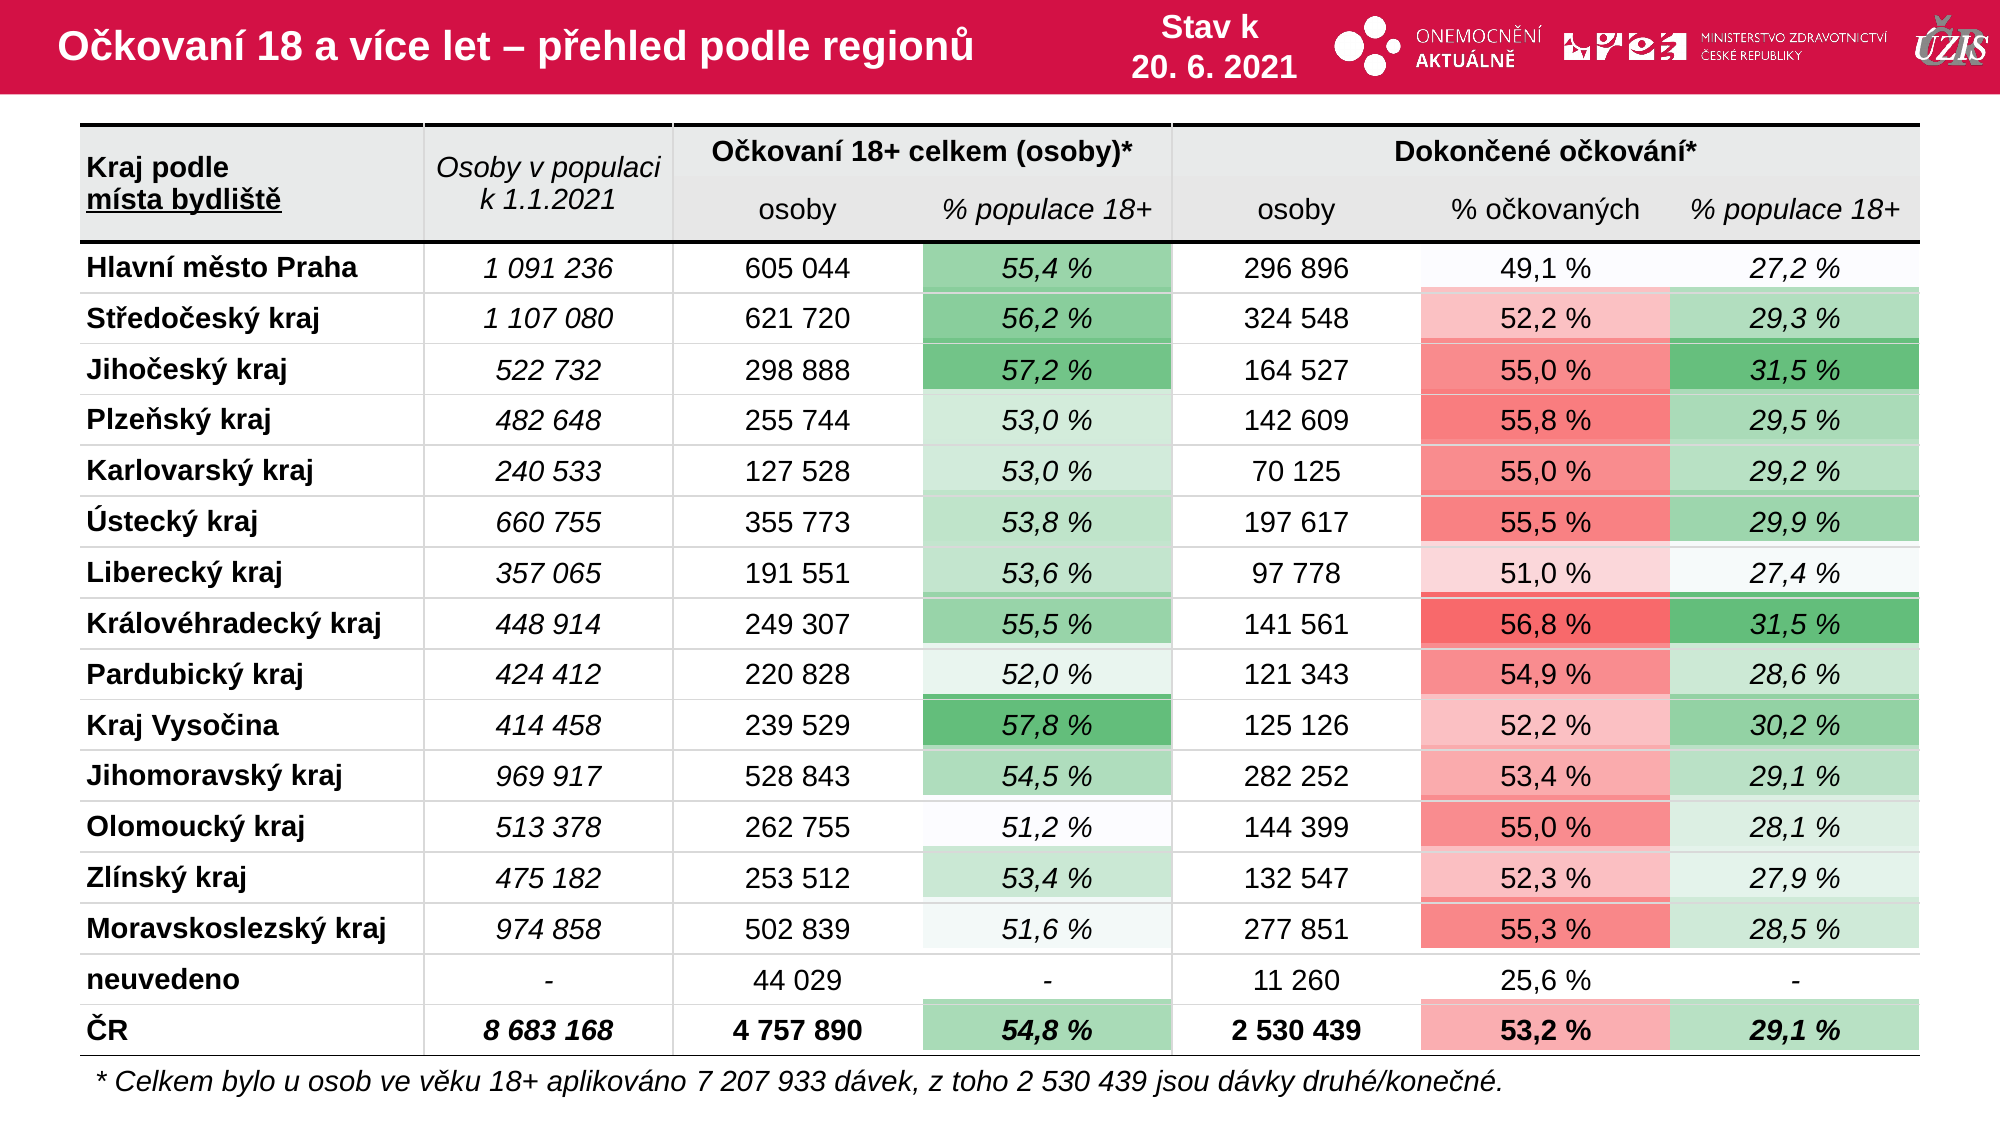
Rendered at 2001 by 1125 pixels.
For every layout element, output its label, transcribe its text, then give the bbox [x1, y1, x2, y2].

table_cell 53,6 % [923, 548, 1171, 597]
table_cell - [425, 955, 672, 1004]
table_cell 2 530 439 [1173, 1005, 1421, 1055]
table_cell Ústecký kraj [80, 497, 423, 546]
table_cell 30,2 % [1671, 700, 1920, 749]
picture [1915, 15, 1989, 66]
table_cell 54,5 % [923, 751, 1171, 800]
table_cell % populace 18+ [923, 176, 1171, 240]
title Očkovaní 18 a více let – přehled podle regionů [42, 0, 1262, 95]
table_cell 55,5 % [923, 599, 1171, 648]
table_header Osoby v populaci k 1.1.2021 [425, 127, 672, 240]
table_cell 141 561 [1173, 599, 1421, 648]
table_cell Zlínský kraj [80, 853, 423, 902]
table_cell 262 755 [674, 802, 923, 851]
table_cell 53,4 % [1421, 751, 1671, 800]
table_cell 357 065 [425, 548, 672, 597]
table_cell 55,8 % [1421, 395, 1671, 444]
table_cell 513 378 [425, 802, 672, 851]
table_cell Jihomoravský kraj [80, 751, 423, 800]
table_cell 28,6 % [1671, 650, 1920, 699]
table_cell 528 843 [674, 751, 923, 800]
table_cell 31,5 % [1671, 344, 1920, 394]
table_cell 282 252 [1173, 751, 1421, 800]
table_cell Moravskoslezský kraj [80, 904, 423, 953]
table_header Dokončené očkování* [1173, 127, 1920, 176]
table_cell 52,3 % [1421, 853, 1671, 902]
table_cell 70 125 [1173, 446, 1421, 495]
table_cell 28,5 % [1671, 904, 1920, 953]
table_cell % očkovaných [1421, 176, 1671, 240]
text_box Stav k 20. 6. 2021 [1088, 0, 1341, 93]
table_cell 296 896 [1173, 244, 1421, 292]
table_cell 240 533 [425, 446, 672, 495]
table_cell 51,2 % [923, 802, 1171, 851]
table_cell osoby [1173, 176, 1421, 240]
table_cell - [1671, 955, 1920, 1004]
table_cell 605 044 [674, 244, 923, 292]
table_cell 255 744 [674, 395, 923, 444]
table_cell 4 757 890 [674, 1005, 923, 1055]
table_cell 27,4 % [1671, 548, 1920, 597]
table_cell 502 839 [674, 904, 923, 953]
table_cell 53,4 % [923, 853, 1171, 902]
table_cell 44 029 [674, 955, 923, 1004]
table_cell 475 182 [425, 853, 672, 902]
table_cell 424 412 [425, 650, 672, 699]
table_cell 324 548 [1173, 294, 1421, 343]
table_cell 52,0 % [923, 650, 1171, 699]
table_cell 53,2 % [1421, 1005, 1671, 1055]
table_cell Olomoucký kraj [80, 802, 423, 851]
table_cell - [923, 955, 1171, 1004]
table_cell 55,5 % [1421, 497, 1671, 546]
picture [1341, 16, 1542, 76]
table_cell 355 773 [674, 497, 923, 546]
table_cell 55,0 % [1421, 344, 1671, 394]
table_cell 97 778 [1173, 548, 1421, 597]
table_cell 52,2 % [1421, 294, 1671, 343]
table_header Kraj podle místa bydliště [80, 127, 423, 240]
table_cell 121 343 [1173, 650, 1421, 699]
table_cell 522 732 [425, 344, 672, 394]
table_cell 53,8 % [923, 497, 1171, 546]
table_cell Středočeský kraj [80, 294, 423, 343]
table_cell 57,8 % [923, 700, 1171, 749]
table_cell neuvedeno [80, 955, 423, 1004]
table_cell Jihočeský kraj [80, 344, 423, 394]
text_box * Celkem bylo u osob ve věku 18+ aplikováno 7 207 933 dávek, z toho 2 530 439 jsou dávky druhé/konečné. [80, 1055, 1871, 1105]
table_cell 55,3 % [1421, 904, 1671, 953]
table_cell 414 458 [425, 700, 672, 749]
table_cell 29,9 % [1671, 497, 1920, 546]
table_cell Karlovarský kraj [80, 446, 423, 495]
table_cell 27,2 % [1671, 244, 1920, 292]
table_cell 29,2 % [1671, 446, 1920, 495]
table_cell 144 399 [1173, 802, 1421, 851]
table_cell 55,0 % [1421, 446, 1671, 495]
table_cell 53,0 % [923, 395, 1171, 444]
table_cell 197 617 [1173, 497, 1421, 546]
table_cell 11 260 [1173, 955, 1421, 1004]
table_cell 28,1 % [1671, 802, 1920, 851]
table_cell Hlavní město Praha [80, 244, 423, 292]
table_cell 49,1 % [1421, 244, 1671, 292]
table_cell Kraj Vysočina [80, 700, 423, 749]
table_cell 298 888 [674, 344, 923, 394]
table_cell 969 917 [425, 751, 672, 800]
table_cell osoby [674, 176, 923, 240]
table_cell 142 609 [1173, 395, 1421, 444]
table_cell 52,2 % [1421, 700, 1671, 749]
table_cell 54,8 % [923, 1005, 1171, 1055]
picture [1563, 31, 1888, 60]
table_cell 974 858 [425, 904, 672, 953]
table_cell 132 547 [1173, 853, 1421, 902]
table_cell 56,8 % [1421, 599, 1671, 648]
table_cell 164 527 [1173, 344, 1421, 394]
table_cell 57,2 % [923, 344, 1171, 394]
table_cell 1 107 080 [425, 294, 672, 343]
table_cell 27,9 % [1671, 853, 1920, 902]
table_cell 277 851 [1173, 904, 1421, 953]
table_cell 220 828 [674, 650, 923, 699]
table_cell Plzeňský kraj [80, 395, 423, 444]
table_cell 253 512 [674, 853, 923, 902]
table_cell Královéhradecký kraj [80, 599, 423, 648]
table_cell 53,0 % [923, 446, 1171, 495]
table_cell 29,3 % [1671, 294, 1920, 343]
table_cell 25,6 % [1421, 955, 1671, 1004]
table_cell 56,2 % [923, 294, 1171, 343]
table_cell 249 307 [674, 599, 923, 648]
table_cell 51,0 % [1421, 548, 1671, 597]
table_cell 191 551 [674, 548, 923, 597]
table_cell 621 720 [674, 294, 923, 343]
table_cell 127 528 [674, 446, 923, 495]
table_cell 125 126 [1173, 700, 1421, 749]
table_cell 8 683 168 [425, 1005, 672, 1055]
table_cell 448 914 [425, 599, 672, 648]
table_cell 54,9 % [1421, 650, 1671, 699]
table_cell 482 648 [425, 395, 672, 444]
table_cell ČR [80, 1005, 423, 1055]
table_cell 1 091 236 [425, 244, 672, 292]
table_cell 29,5 % [1671, 395, 1920, 444]
table_cell % populace 18+ [1671, 176, 1920, 240]
table_cell 31,5 % [1671, 599, 1920, 648]
table_cell 660 755 [425, 497, 672, 546]
table_header Očkovaní 18+ celkem (osoby)* [674, 127, 1171, 176]
table_cell 55,0 % [1421, 802, 1671, 851]
table_cell 29,1 % [1671, 1005, 1920, 1055]
table_cell 51,6 % [923, 904, 1171, 953]
table_cell 239 529 [674, 700, 923, 749]
table_cell 55,4 % [923, 244, 1171, 292]
table_cell 29,1 % [1671, 751, 1920, 800]
table_cell Pardubický kraj [80, 650, 423, 699]
table_cell Liberecký kraj [80, 548, 423, 597]
